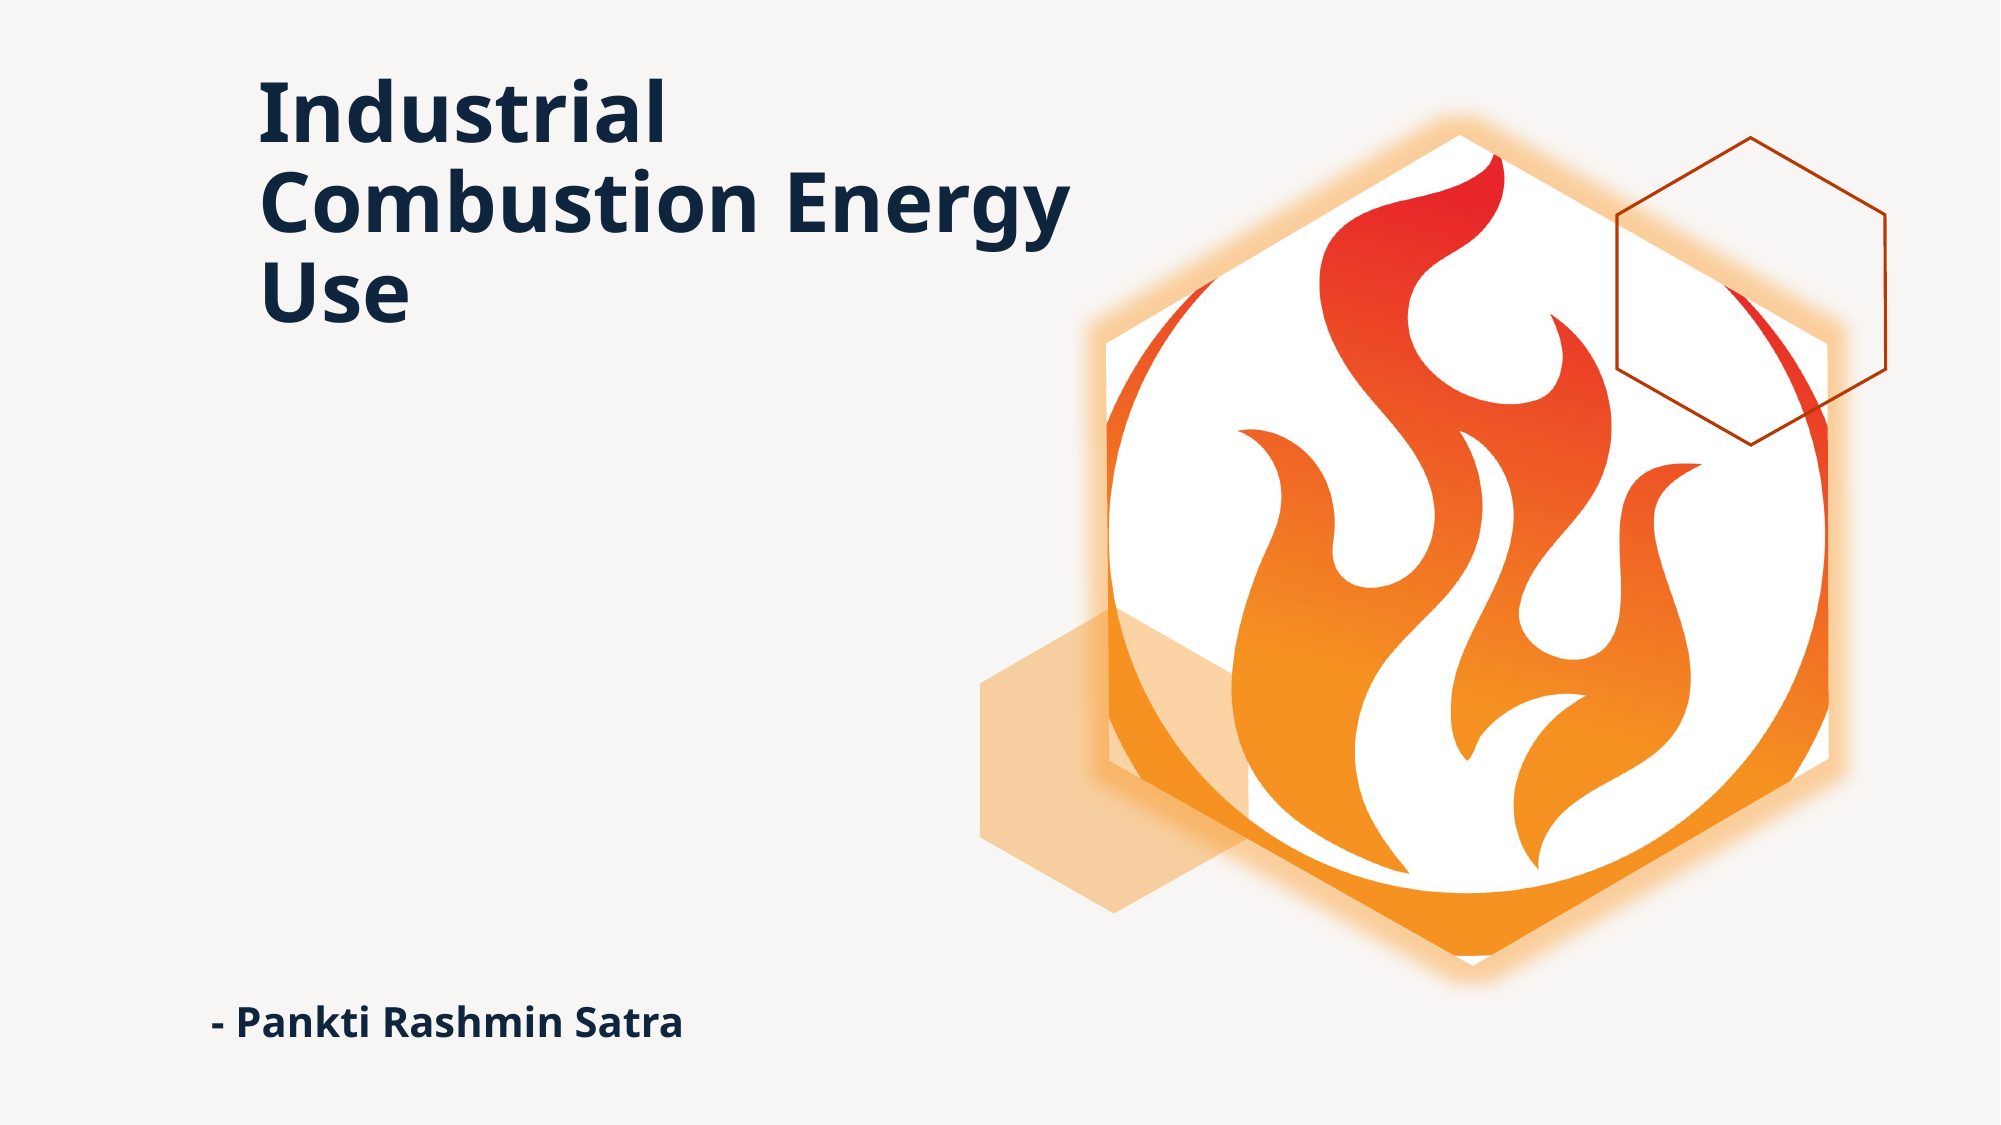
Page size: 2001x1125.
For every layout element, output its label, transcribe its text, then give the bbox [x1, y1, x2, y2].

text_box - Pankti Rashmin Satra [196, 988, 857, 1053]
title Industrial Combustion Energy Use [243, 114, 1106, 296]
text_box [980, 611, 1105, 909]
picture [1105, 134, 1829, 966]
text_box [1829, 182, 1886, 402]
